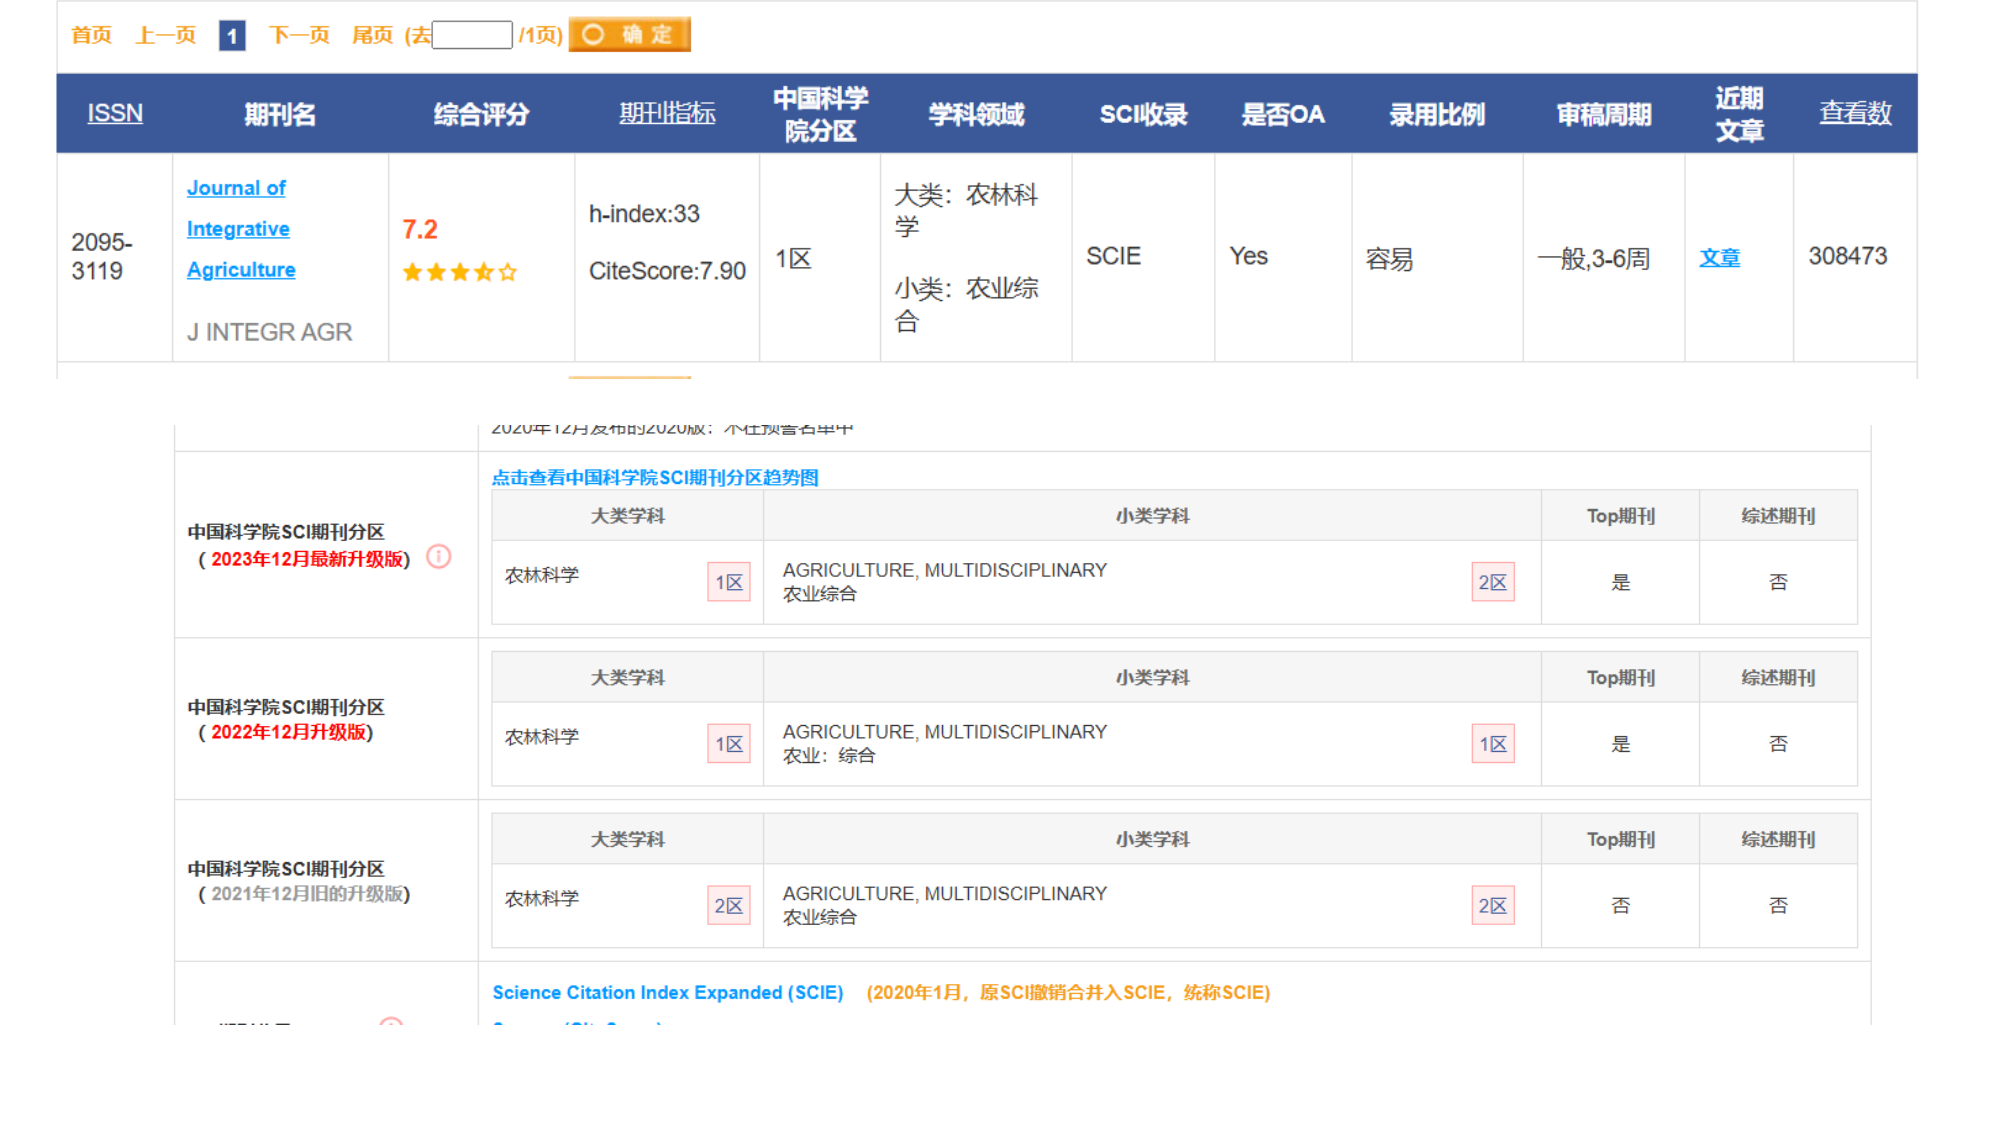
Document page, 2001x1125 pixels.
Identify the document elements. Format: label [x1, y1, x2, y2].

picture [58, 425, 1909, 1025]
picture [39, 0, 1929, 379]
